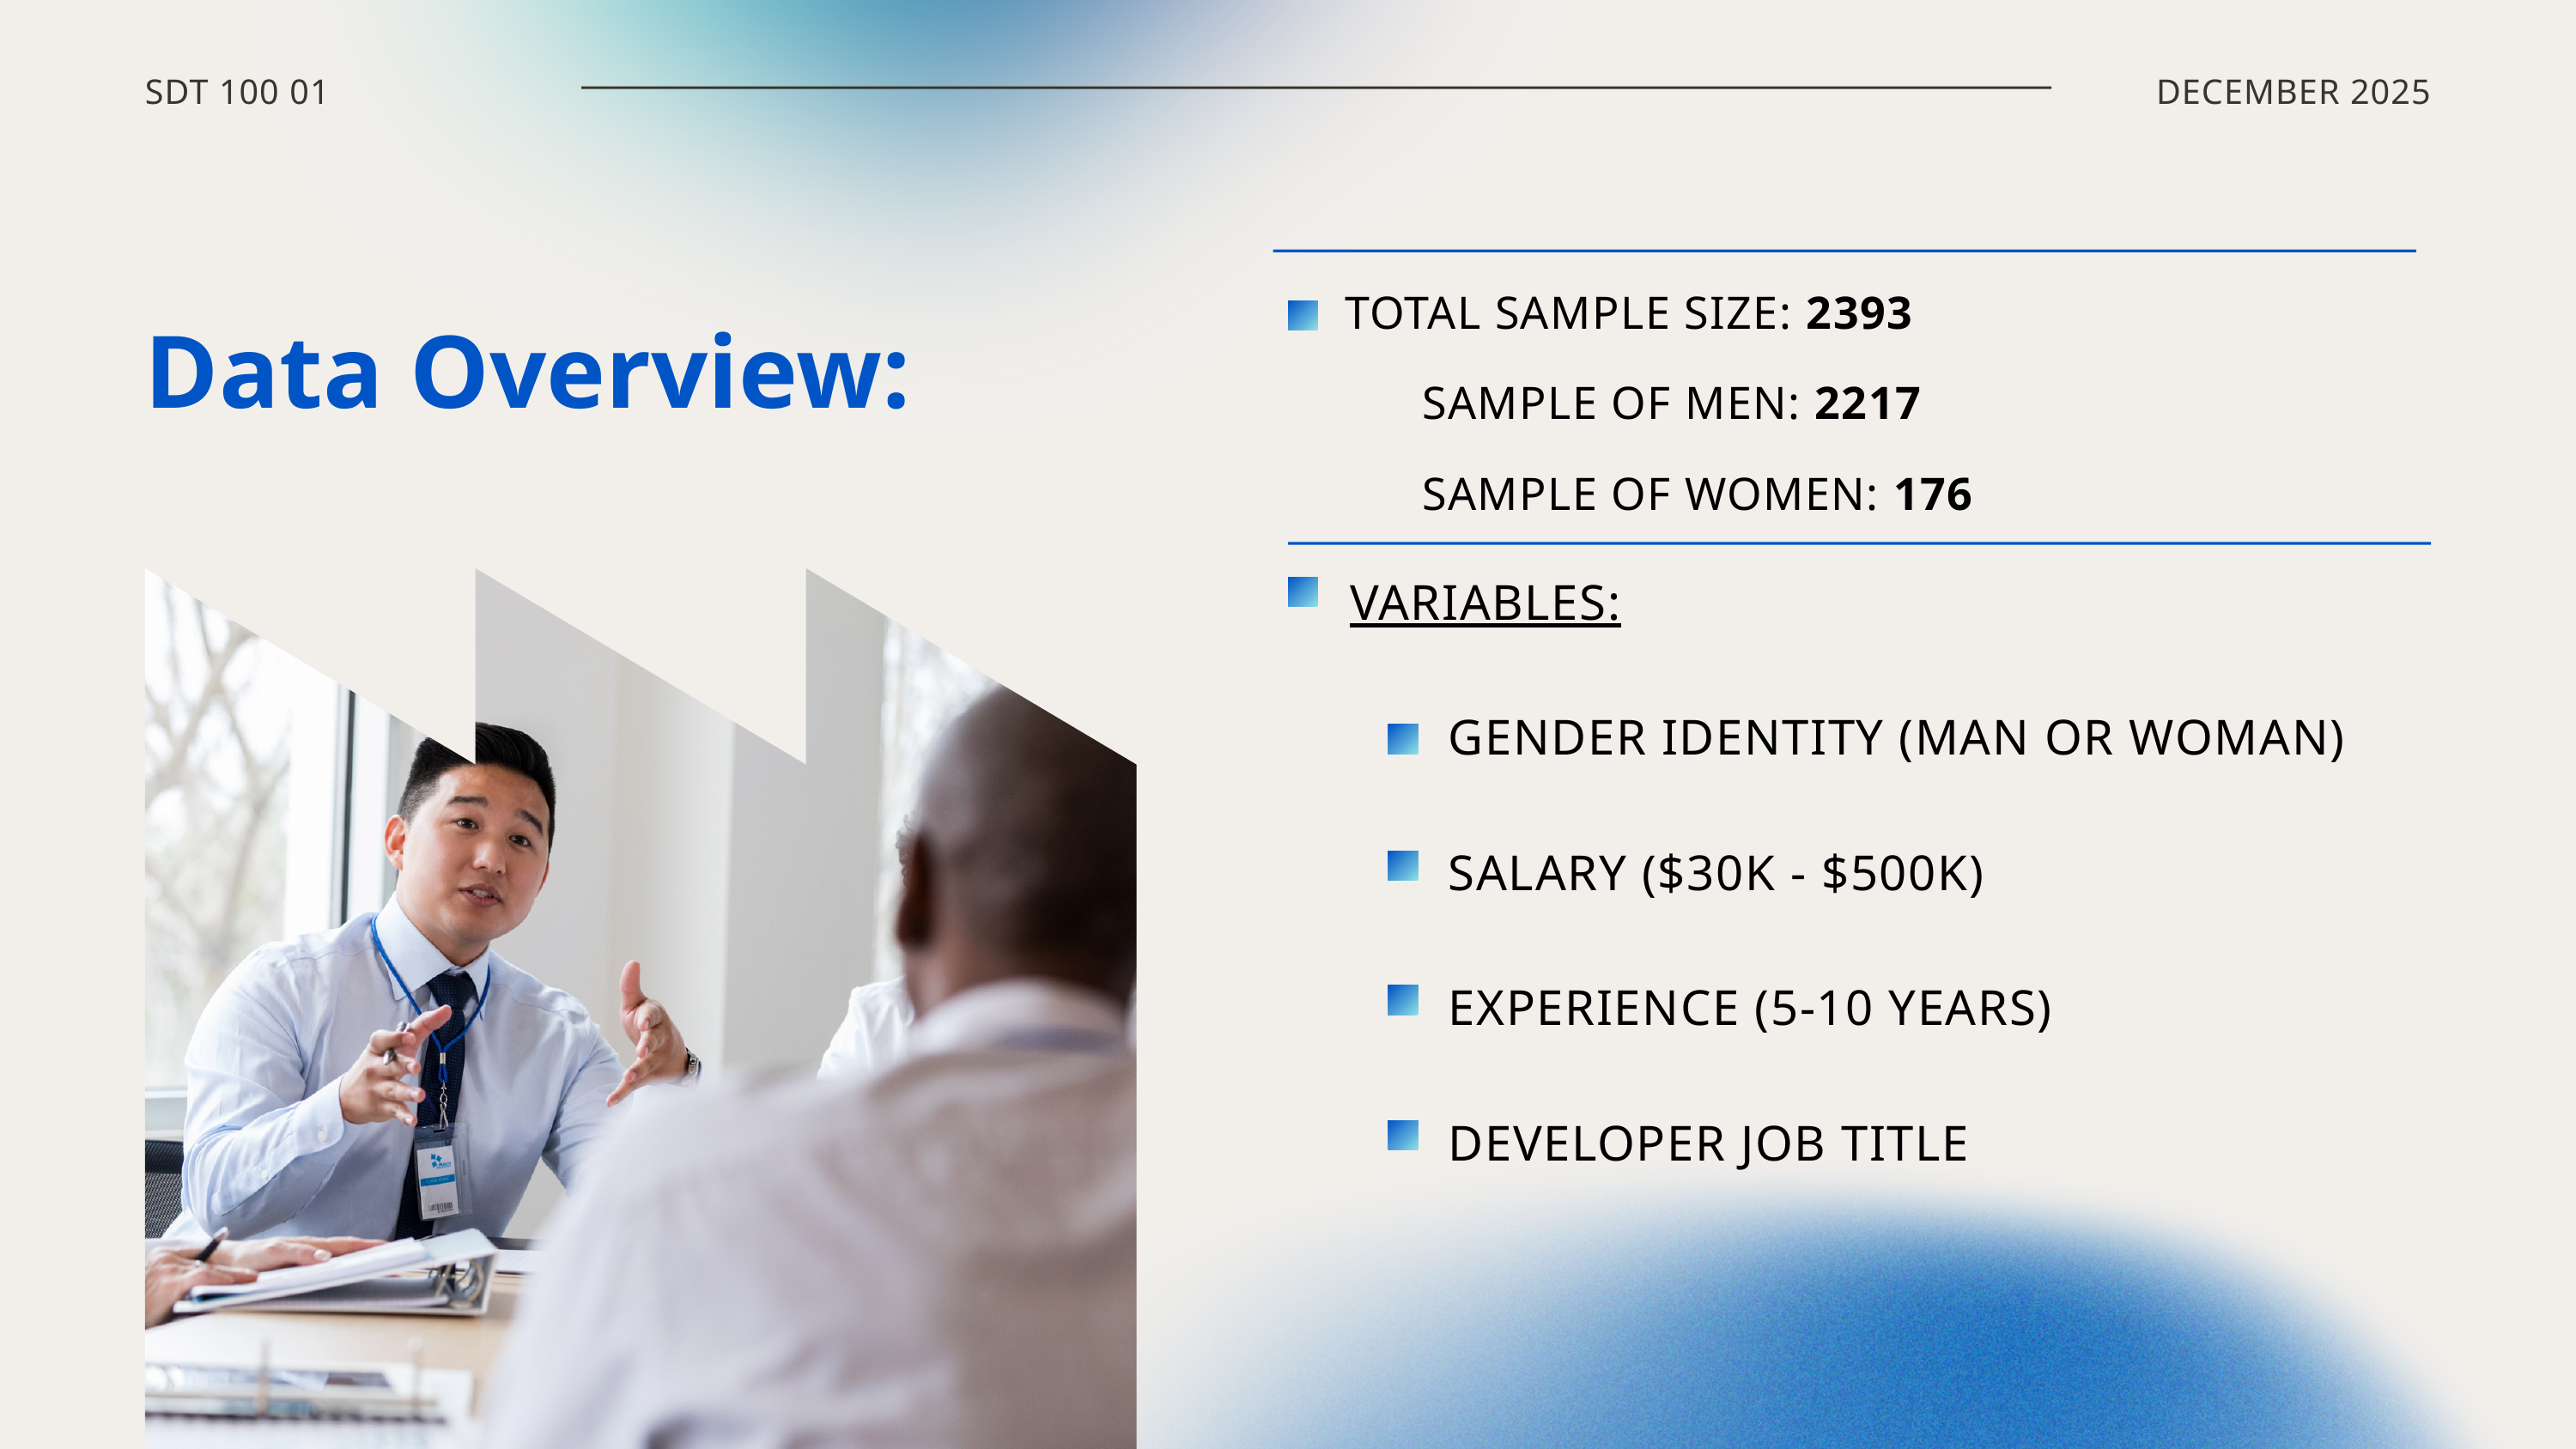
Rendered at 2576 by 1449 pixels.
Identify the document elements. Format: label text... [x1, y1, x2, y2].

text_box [1388, 985, 1419, 1016]
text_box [1287, 576, 1318, 607]
text_box Data Overview: [144, 288, 1217, 429]
text_box [239, 0, 1599, 88]
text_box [1388, 850, 1419, 882]
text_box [1388, 1119, 1419, 1150]
text_box [239, 88, 1599, 439]
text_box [144, 567, 1137, 1449]
text_box VARIABLES: GENDER IDENTITY (MAN OR WOMAN) SALARY ($30K - $500K) EXPERIENCE (5-10 YEARS) DEVELOPER JOB TITLE [1349, 561, 2350, 1171]
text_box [1287, 300, 1318, 331]
text_box SDT 100 01 [144, 63, 582, 112]
text_box TOTAL SAMPLE SIZE: 2393 SAMPLE OF MEN: 2217 SAMPLE OF WOMEN: 176 [1345, 293, 2576, 519]
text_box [1388, 724, 1419, 755]
text_box DECEMBER 2025 [2050, 63, 2432, 112]
text_box [1139, 1149, 2576, 1449]
